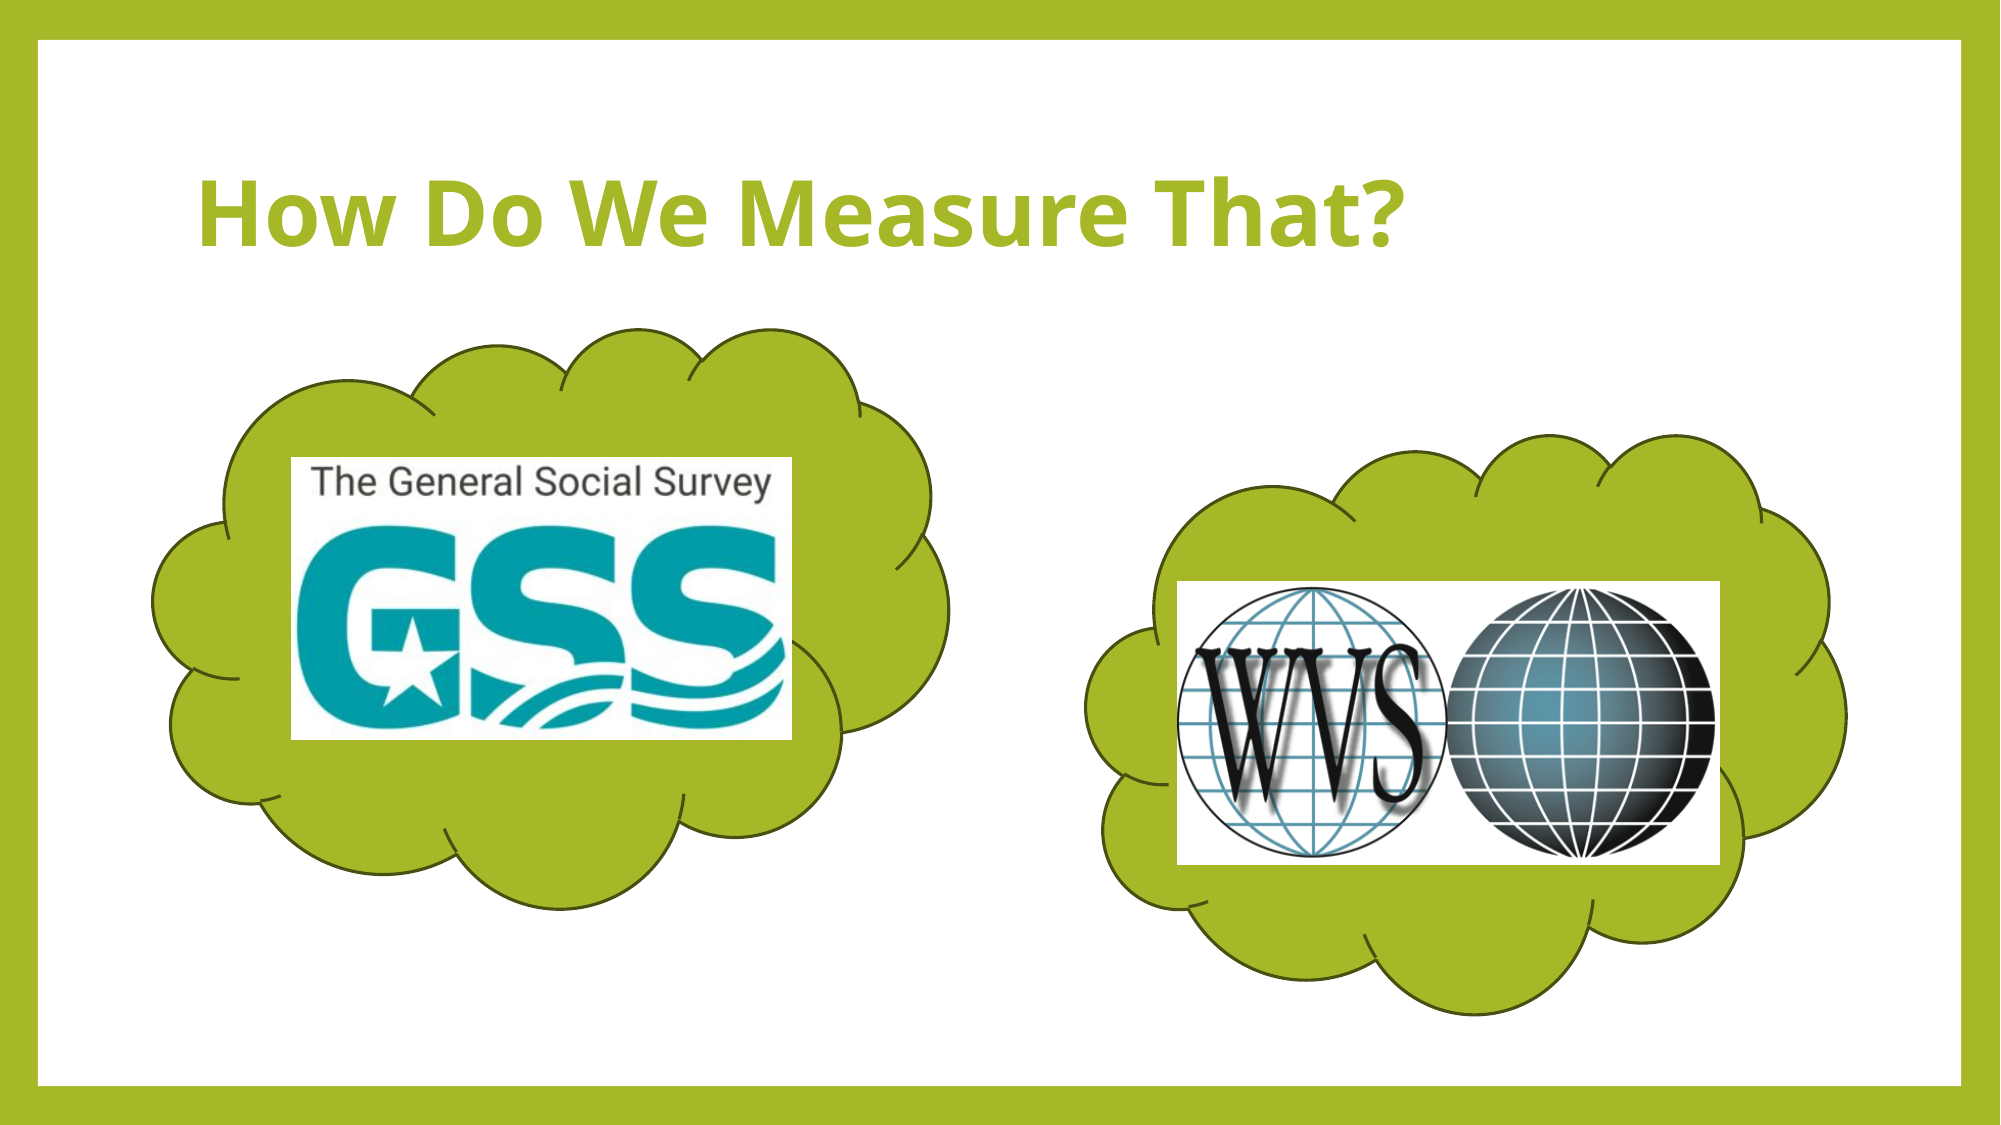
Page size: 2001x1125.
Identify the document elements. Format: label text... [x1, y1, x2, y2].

text_box [150, 328, 951, 911]
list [290, 457, 793, 740]
title How Do We Measure That? [179, 105, 1800, 328]
text_box [1083, 434, 1848, 1017]
picture [1177, 581, 1720, 866]
